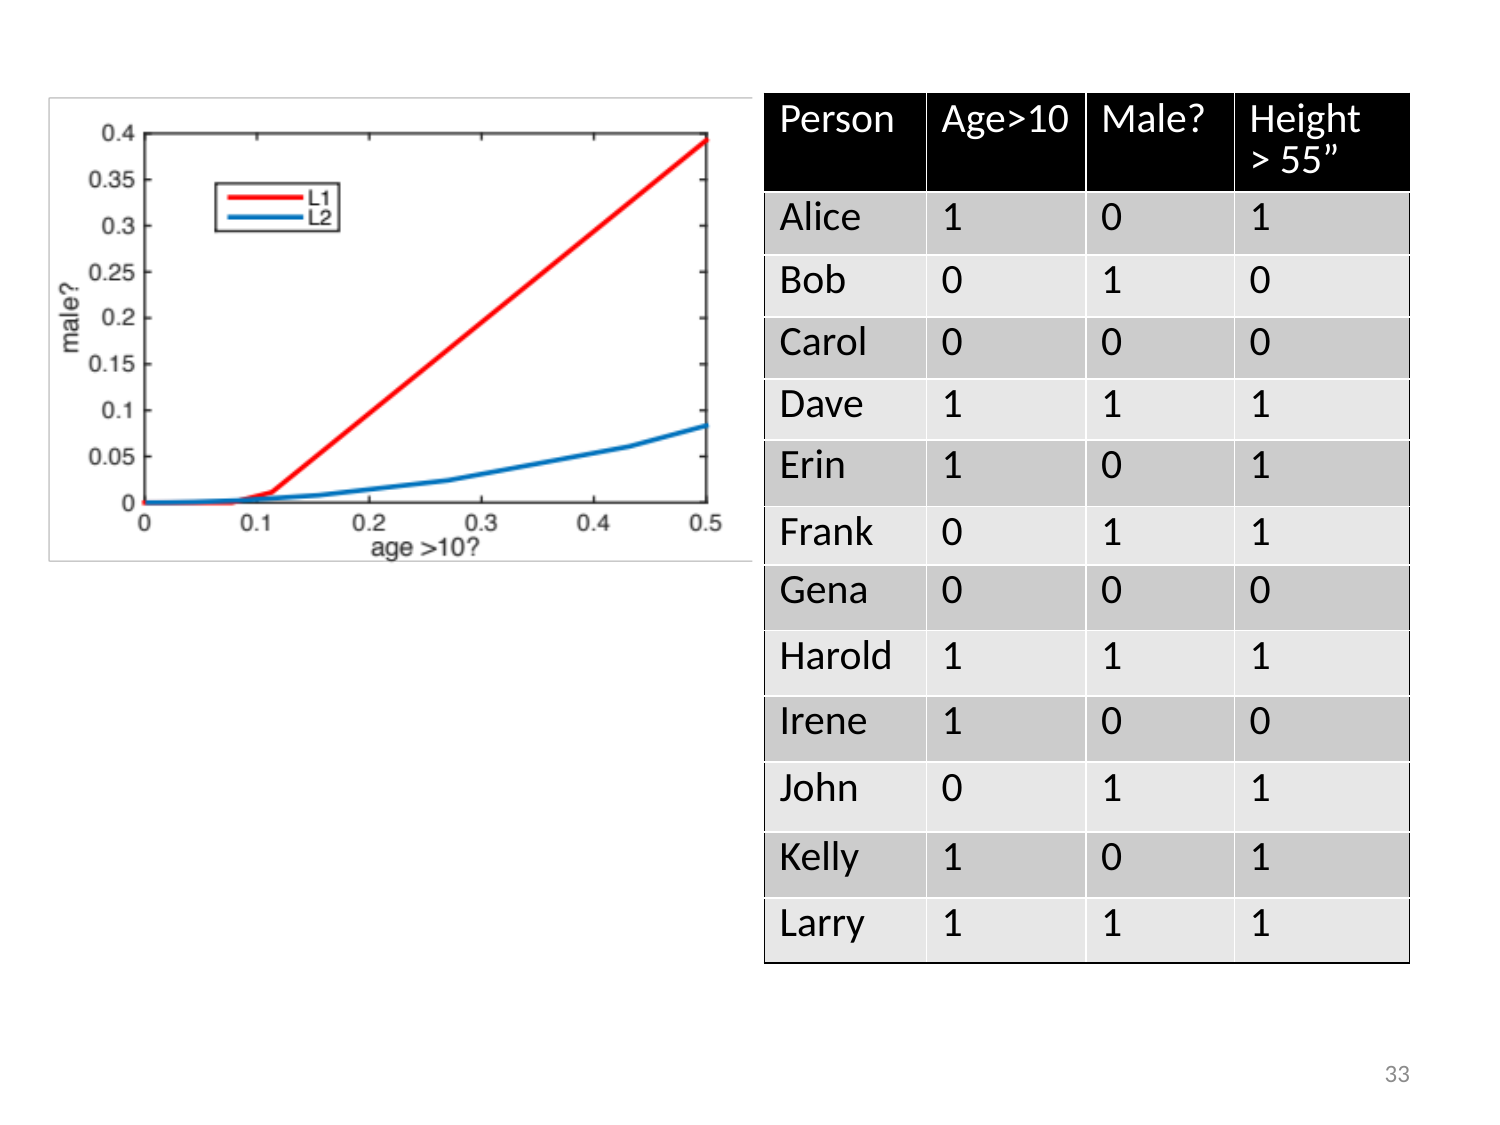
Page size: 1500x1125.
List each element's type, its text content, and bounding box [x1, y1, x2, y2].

table_cell 0 [927, 256, 1085, 316]
table_cell 1 [927, 833, 1085, 897]
table_cell Alice [765, 193, 926, 254]
picture [37, 83, 753, 580]
slide_number 33 [1074, 1042, 1425, 1103]
table_cell Larry [765, 899, 926, 962]
table_cell 0 [1087, 697, 1234, 761]
table_cell 0 [927, 763, 1085, 831]
table_cell 1 [1087, 899, 1234, 962]
table_cell 0 [1087, 441, 1234, 506]
table_header Person [765, 94, 926, 191]
table_cell 1 [1087, 631, 1234, 695]
table_cell 0 [1087, 193, 1234, 254]
table_cell John [765, 763, 926, 831]
table_cell Harold [765, 631, 926, 695]
table_cell 0 [1235, 566, 1409, 630]
table_cell 1 [927, 441, 1085, 506]
table_cell Carol [765, 318, 926, 378]
table_cell 1 [1235, 899, 1409, 962]
table_cell Dave [765, 380, 926, 439]
table_cell 1 [1087, 763, 1234, 831]
table_cell 1 [1235, 763, 1409, 831]
table_cell 1 [1235, 441, 1409, 506]
table_cell Erin [765, 441, 926, 506]
table_cell 0 [1235, 318, 1409, 378]
table_header Male? [1087, 94, 1234, 191]
table_cell 0 [927, 566, 1085, 630]
table_cell 1 [1235, 631, 1409, 695]
table_cell 1 [1235, 507, 1409, 564]
table_cell Irene [765, 697, 926, 761]
table_cell 1 [927, 380, 1085, 439]
table_cell 0 [1235, 256, 1409, 316]
table_cell 1 [927, 899, 1085, 962]
table_cell 1 [1087, 507, 1234, 564]
table_cell Kelly [765, 833, 926, 897]
table_cell 0 [1235, 697, 1409, 761]
table_cell 0 [1087, 318, 1234, 378]
table_cell 1 [927, 631, 1085, 695]
table_cell 0 [1087, 566, 1234, 630]
table_header Height > 55” [1235, 94, 1409, 191]
table_cell Gena [765, 566, 926, 630]
table_cell 1 [1235, 380, 1409, 439]
table_cell 1 [1087, 380, 1234, 439]
table_cell 1 [927, 193, 1085, 254]
table_cell 1 [927, 697, 1085, 761]
table_cell 1 [1235, 833, 1409, 897]
table_cell 0 [927, 318, 1085, 378]
table_header Age>10 [927, 94, 1085, 191]
table_cell 0 [1087, 833, 1234, 897]
table_cell Frank [765, 507, 926, 564]
table_cell 1 [1235, 193, 1409, 254]
table_cell 0 [927, 507, 1085, 564]
table_cell 1 [1087, 256, 1234, 316]
table_cell Bob [765, 256, 926, 316]
